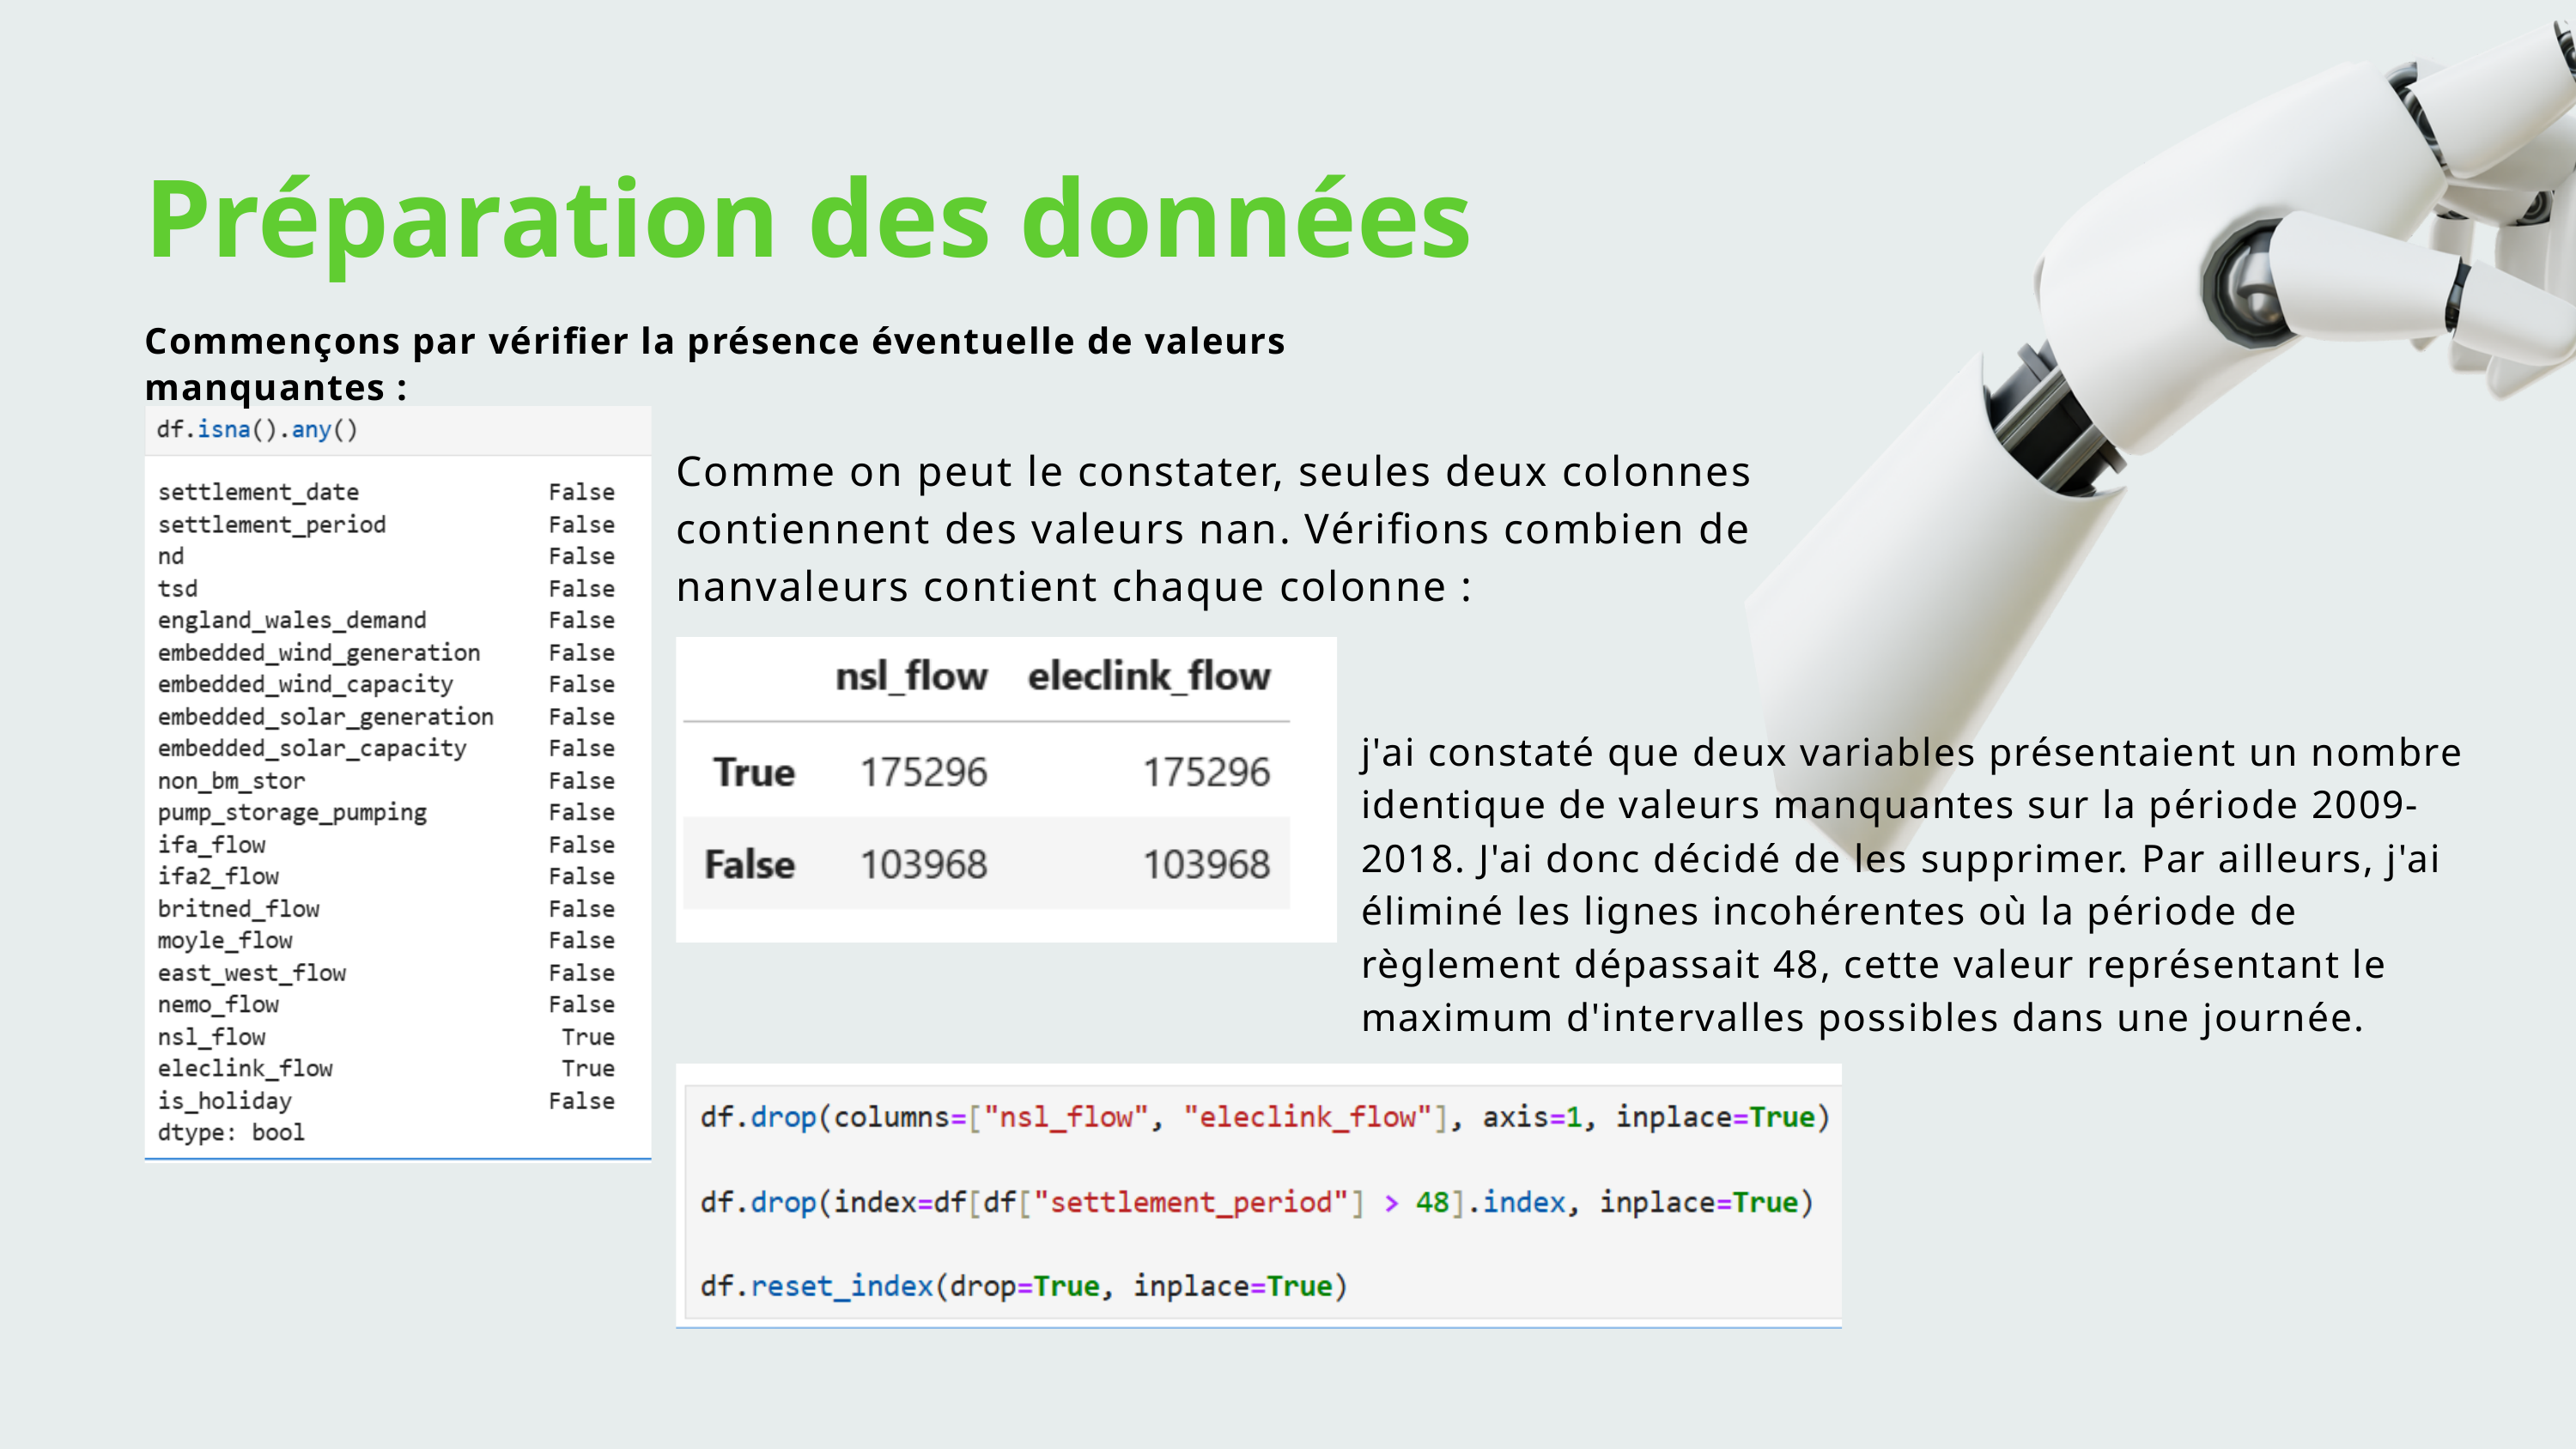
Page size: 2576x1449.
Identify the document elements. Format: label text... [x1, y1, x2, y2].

text_box Commençons par vérifier la présence éventuelle de valeurs manquantes : [144, 314, 1512, 409]
text_box j'ai constaté que deux variables présentaient un nombre identique de valeurs manquantes sur la période 2009-2018. J'ai donc décidé de les supprimer. Par ailleurs, j'ai éliminé les lignes incohérentes où la période de règlement dépassait 48, cette valeur représentant le maximum d'intervalles possibles dans une journée. [1361, 719, 2491, 1040]
text_box [676, 637, 1338, 943]
text_box [676, 1064, 1843, 1329]
text_box [1688, 16, 2576, 764]
text_box Préparation des données [144, 128, 1735, 279]
text_box Comme on peut le constater, seules deux colonnes contiennent des valeurs nan. Vérifions combien de nanvaleurs contient chaque colonne : [676, 436, 1900, 609]
text_box [144, 409, 652, 1163]
